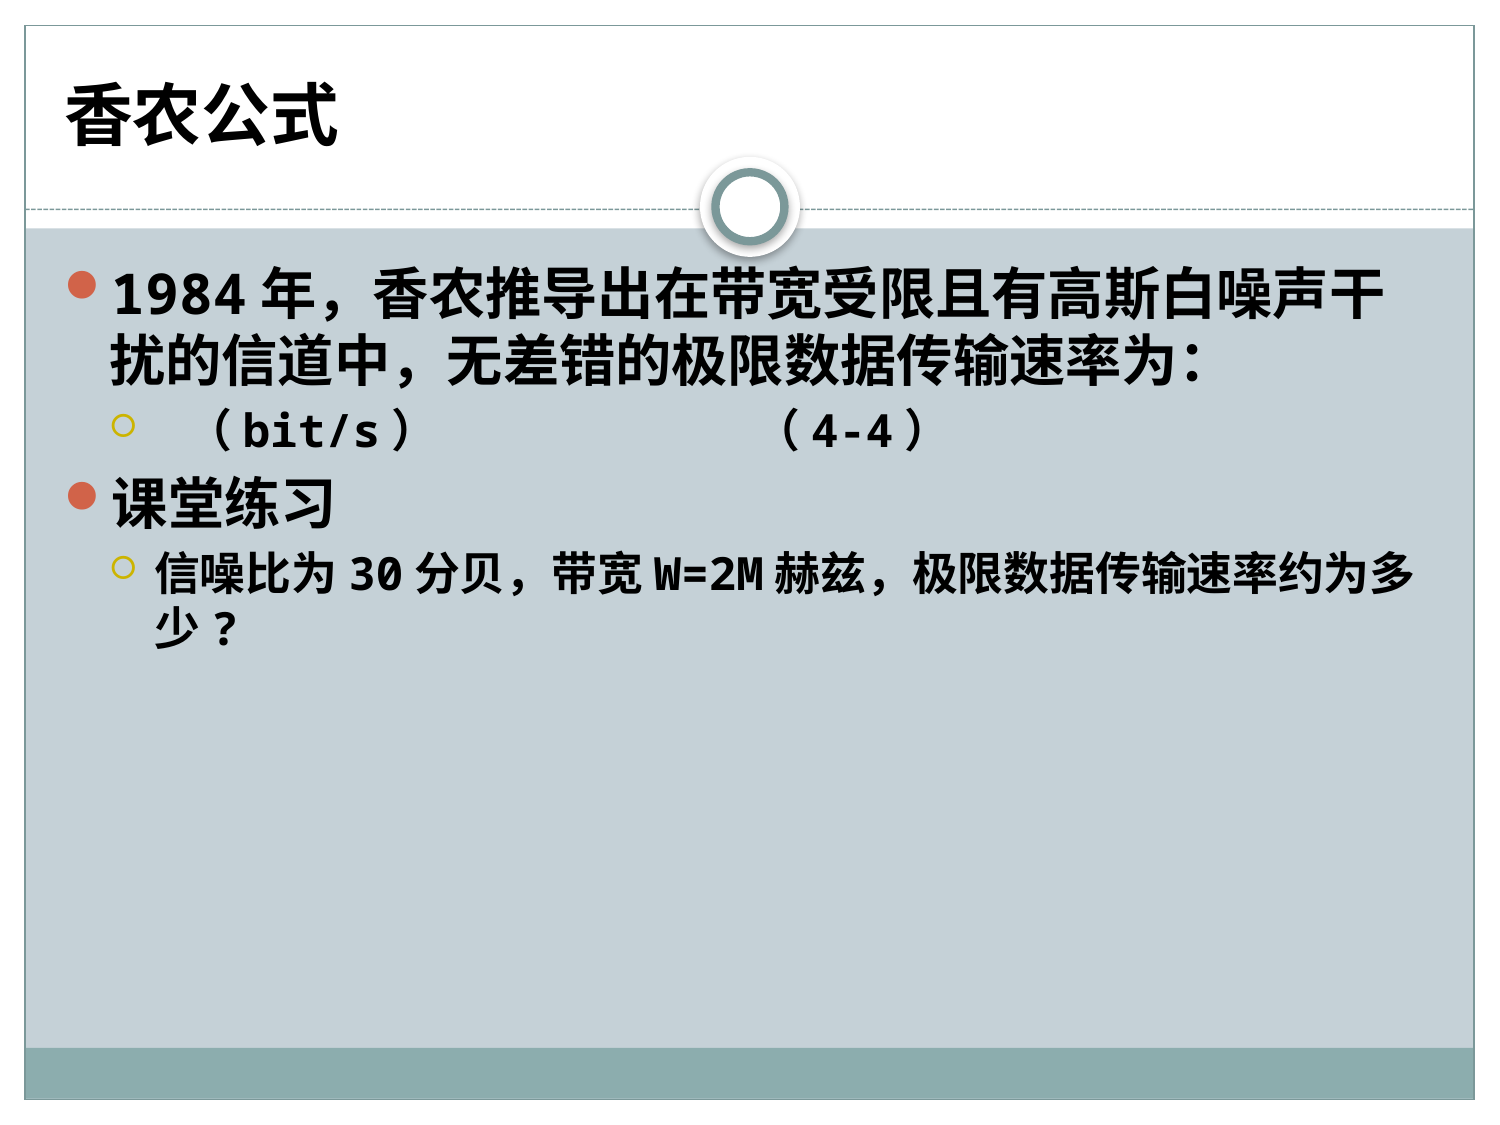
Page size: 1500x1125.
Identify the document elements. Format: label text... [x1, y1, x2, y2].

title 香农公式 [49, 37, 1450, 162]
